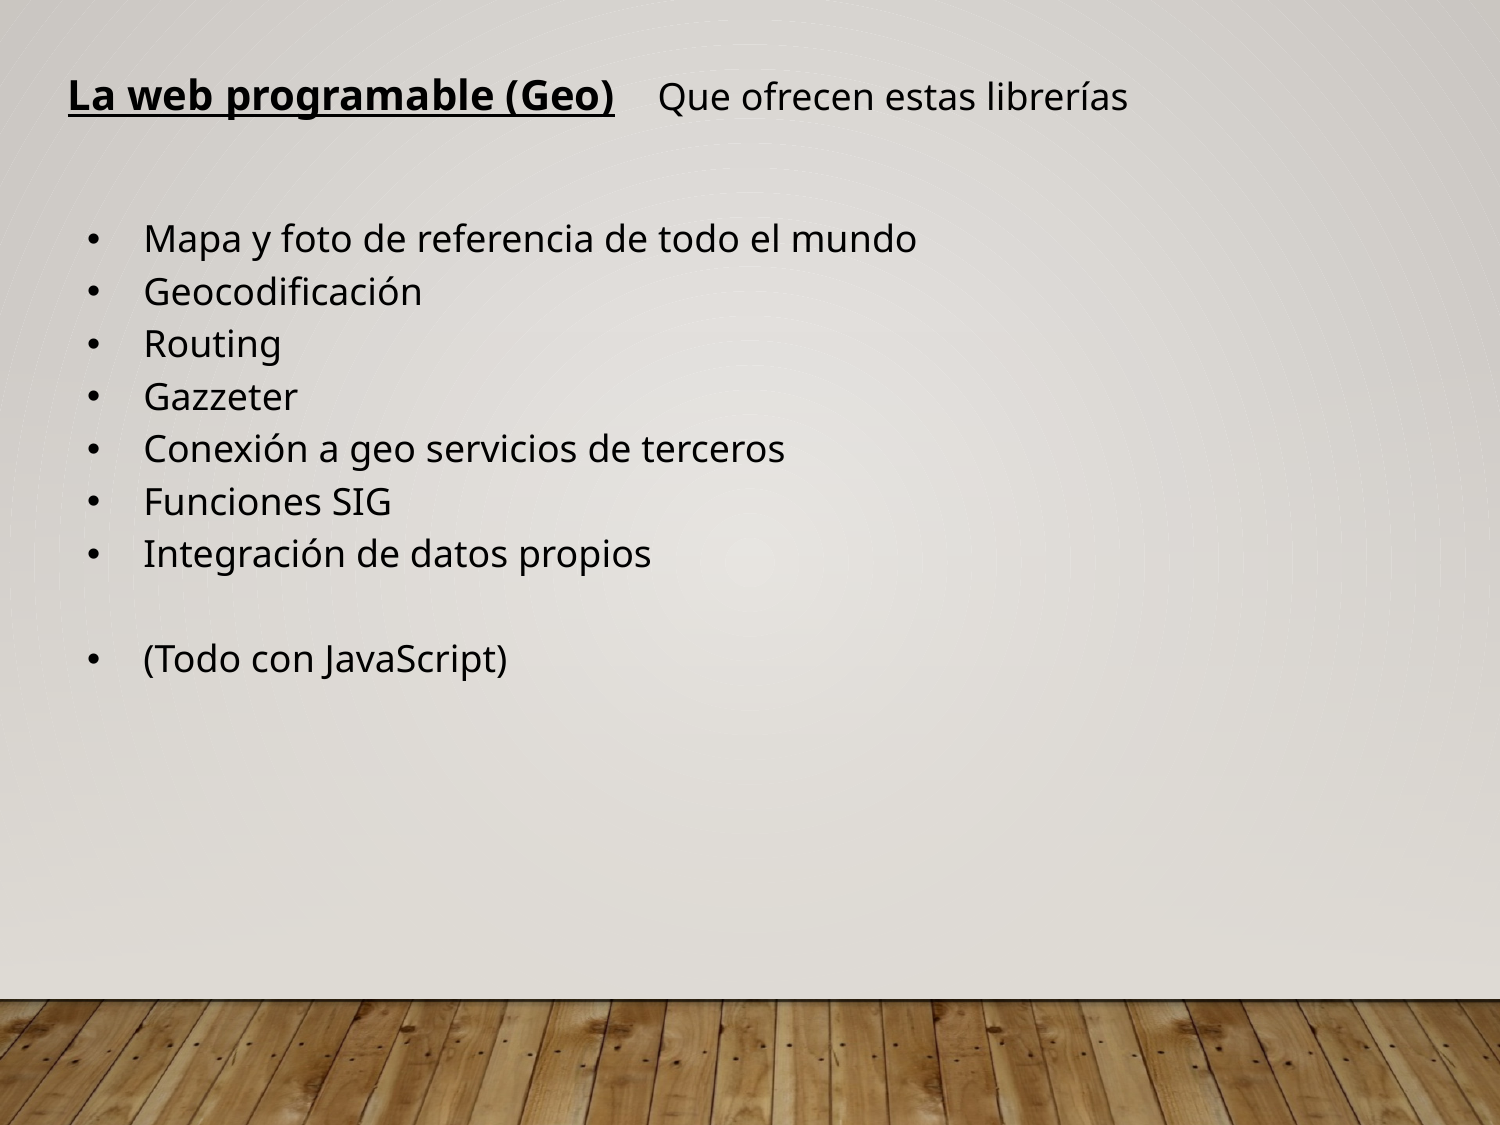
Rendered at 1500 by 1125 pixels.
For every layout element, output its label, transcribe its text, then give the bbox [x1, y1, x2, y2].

text_box Que ofrecen estas librerías [218, 65, 1500, 228]
picture [0, 999, 1500, 1125]
text_box La web programable (Geo) [52, 61, 631, 127]
text_box Mapa y foto de referencia de todo el mundo Geocodificación Routing Gazzeter Conexión a geo servicios de terceros Funciones SIG Integración de datos propios (Todo con JavaScript) [72, 208, 1423, 1009]
